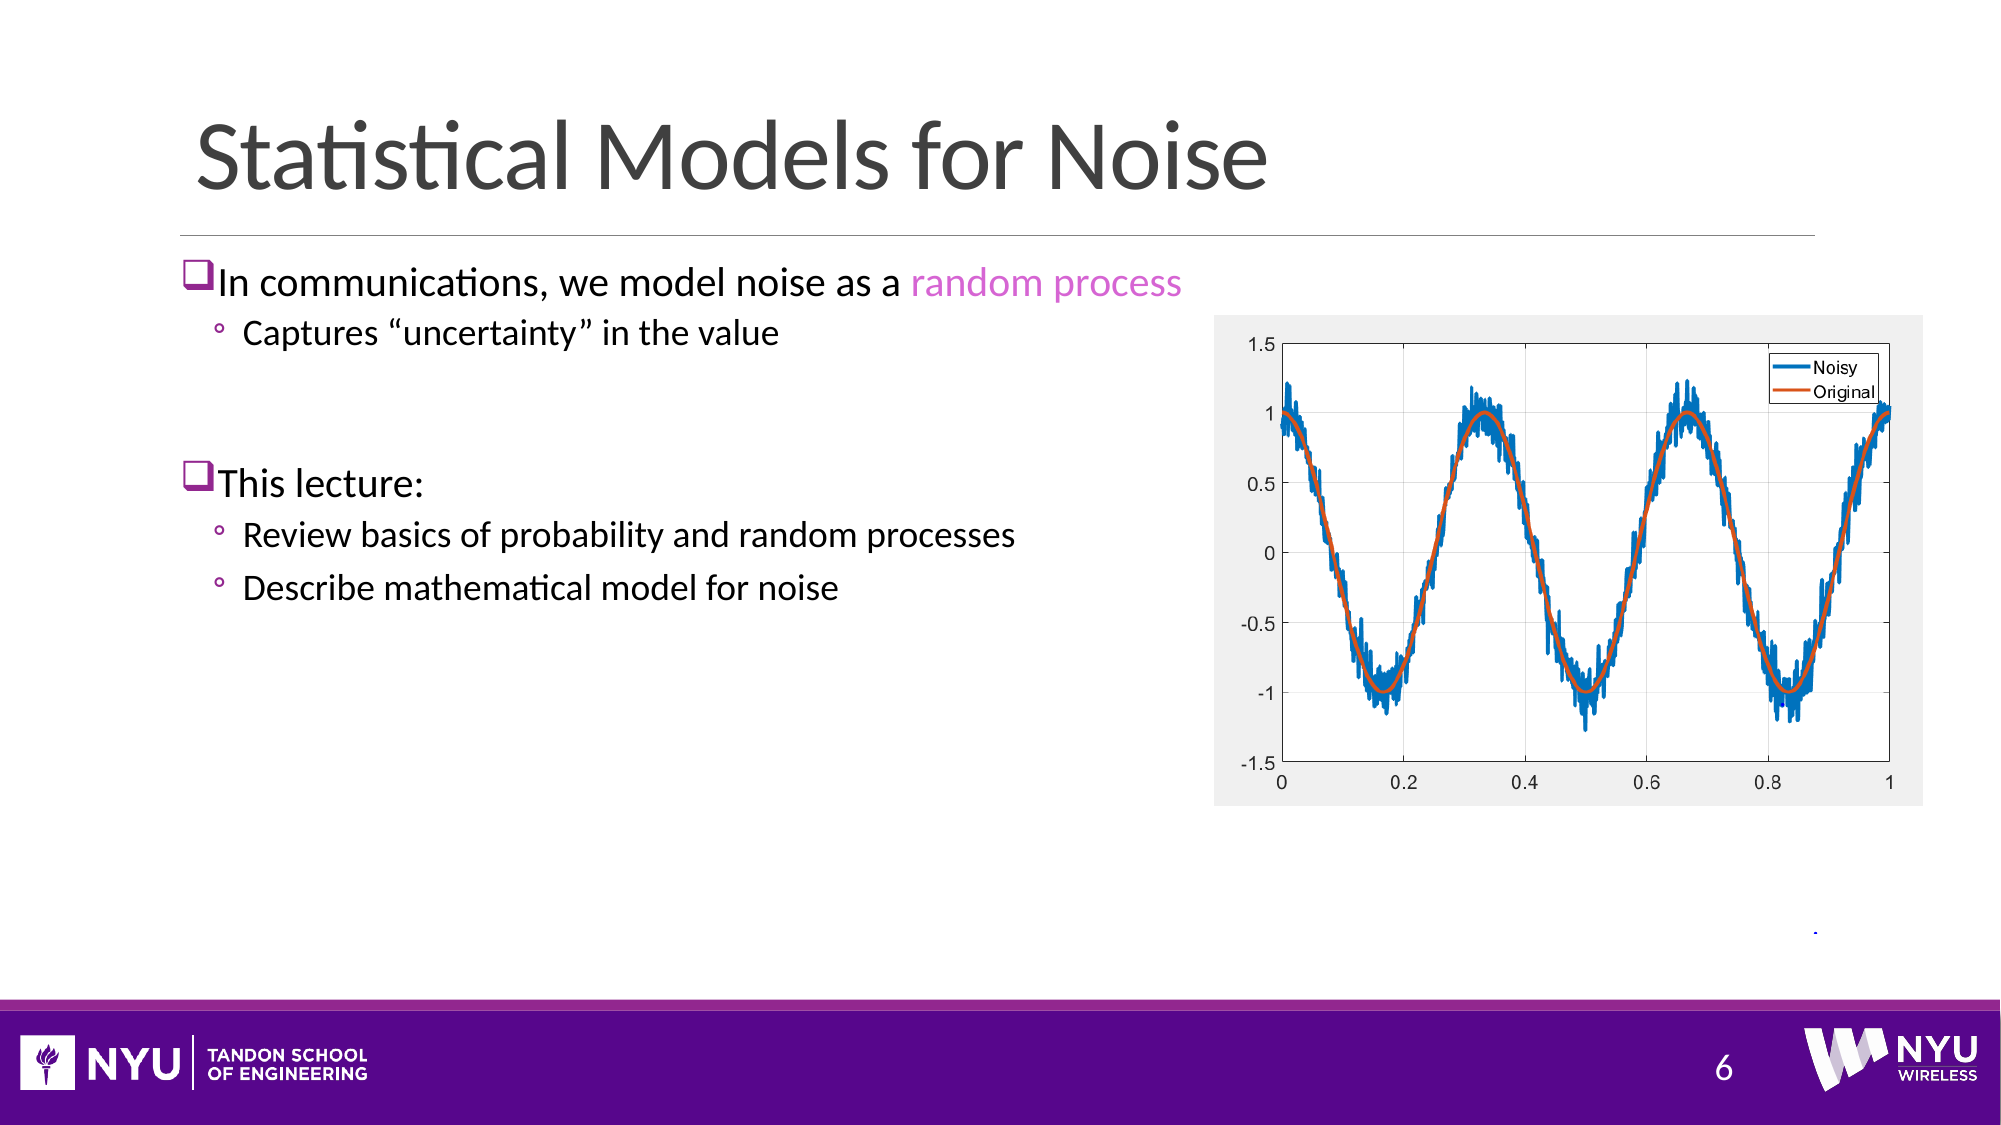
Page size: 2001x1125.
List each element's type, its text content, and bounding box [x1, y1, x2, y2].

picture [1214, 314, 1924, 934]
title Statistical Models for Noise [180, 47, 1830, 218]
slide_number 6 [1533, 1035, 1749, 1096]
list In communications, we model noise as a random process Captures “uncertainty” in the value This lecture: Review basics of probability and random processes Describe mathematical model for noise [180, 252, 1830, 963]
